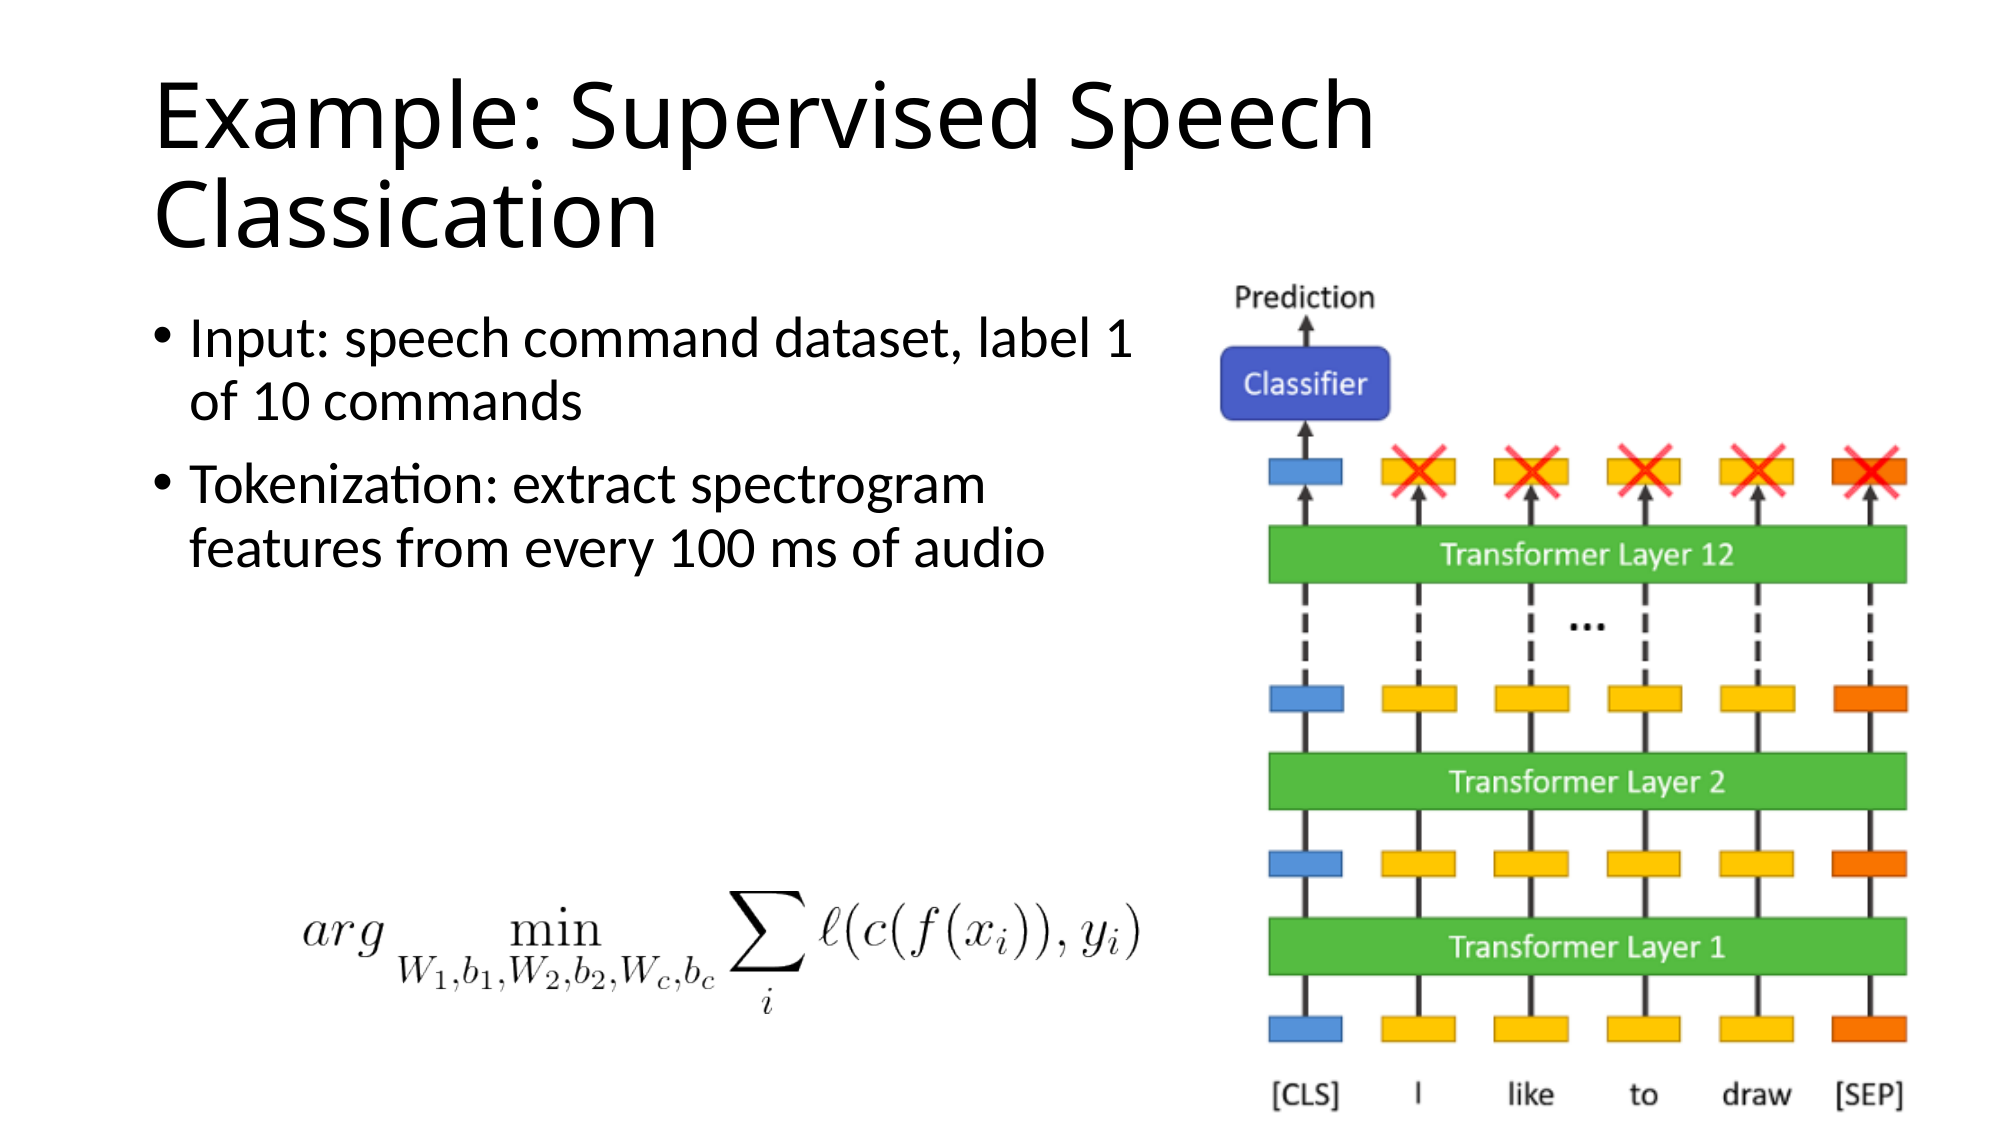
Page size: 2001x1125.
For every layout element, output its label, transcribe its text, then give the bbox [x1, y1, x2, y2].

title Example: Supervised Speech Classication [137, 59, 1863, 278]
list Input: speech command dataset, label 1 of 10 commands Tokenization: extract spectrogram features from every 100 ms of audio [137, 299, 1185, 1014]
picture [1199, 277, 1931, 1125]
picture [303, 891, 1140, 1014]
